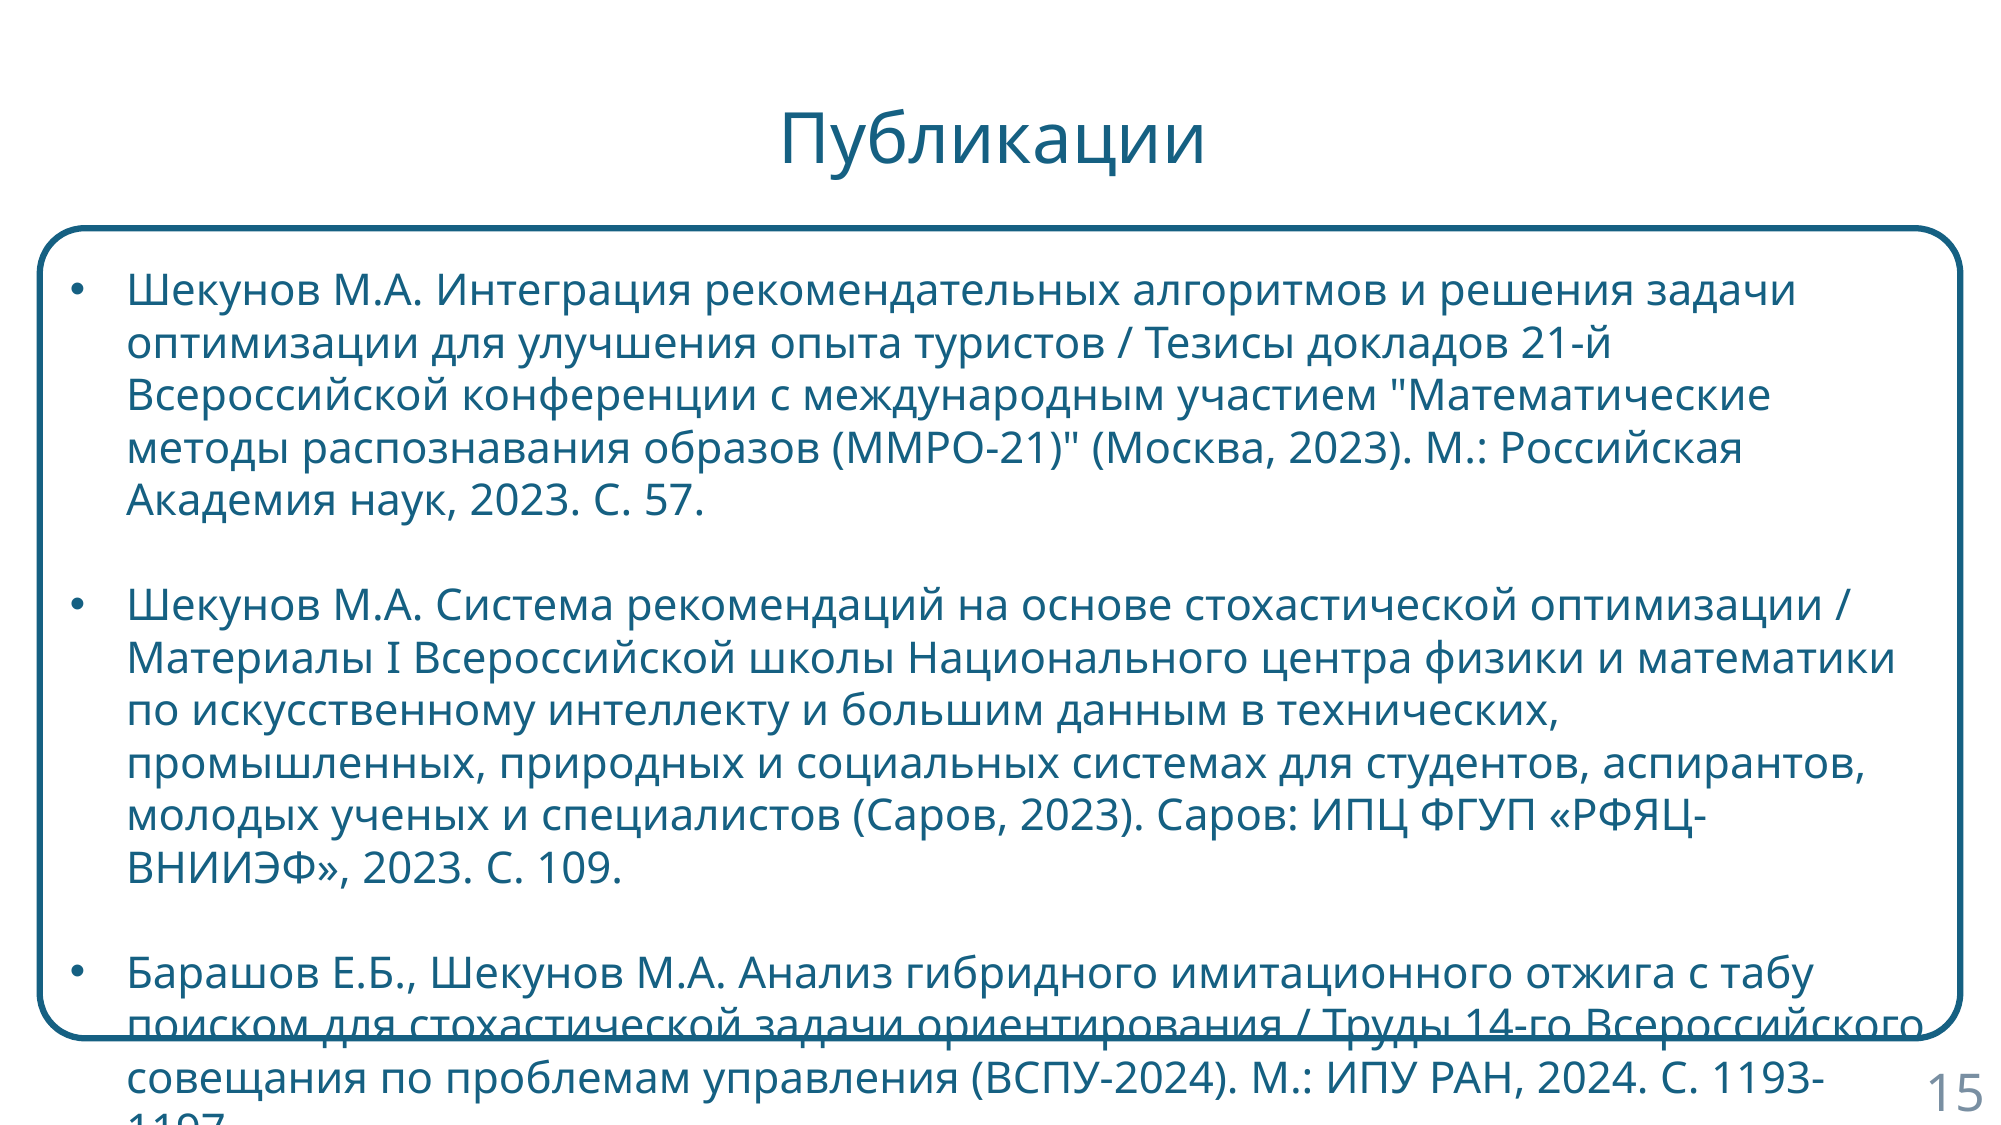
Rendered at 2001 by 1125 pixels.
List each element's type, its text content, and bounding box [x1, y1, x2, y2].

text_box Шекунов М.А. Интеграция рекомендательных алгоритмов и решения задачи оптимизации для улучшения опыта туристов / Тезисы докладов 21-й Всероссийской конференции с международным участием "Математические методы распознавания образов (ММРО-21)" (Москва, 2023). М.: Российская Академия наук, 2023. С. 57. Шекунов М.А. Система рекомендаций на основе стохастической оптимизации / Материалы I Всероссийской школы Национального центра физики и математики по искусственному интеллекту и большим данным в технических, промышленных, природных и социальных системах для студентов, аспирантов, молодых ученых и специалистов (Саров, 2023). Саров: ИПЦ ФГУП «РФЯЦ-ВНИИЭФ», 2023. С. 109. Барашов Е.Б., Шекунов М.А. Анализ гибридного имитационного отжига с табу поиском для стохастической задачи ориентирования / Труды 14-го Всероссийского совещания по проблемам управления (ВСПУ-2024). М.: ИПУ РАН, 2024. С. 1193-1197. [55, 1030, 1945, 1125]
title Публикации [763, 87, 1237, 195]
text_box [38, 226, 1962, 1040]
slide_number 15 [1945, 1065, 2000, 1125]
